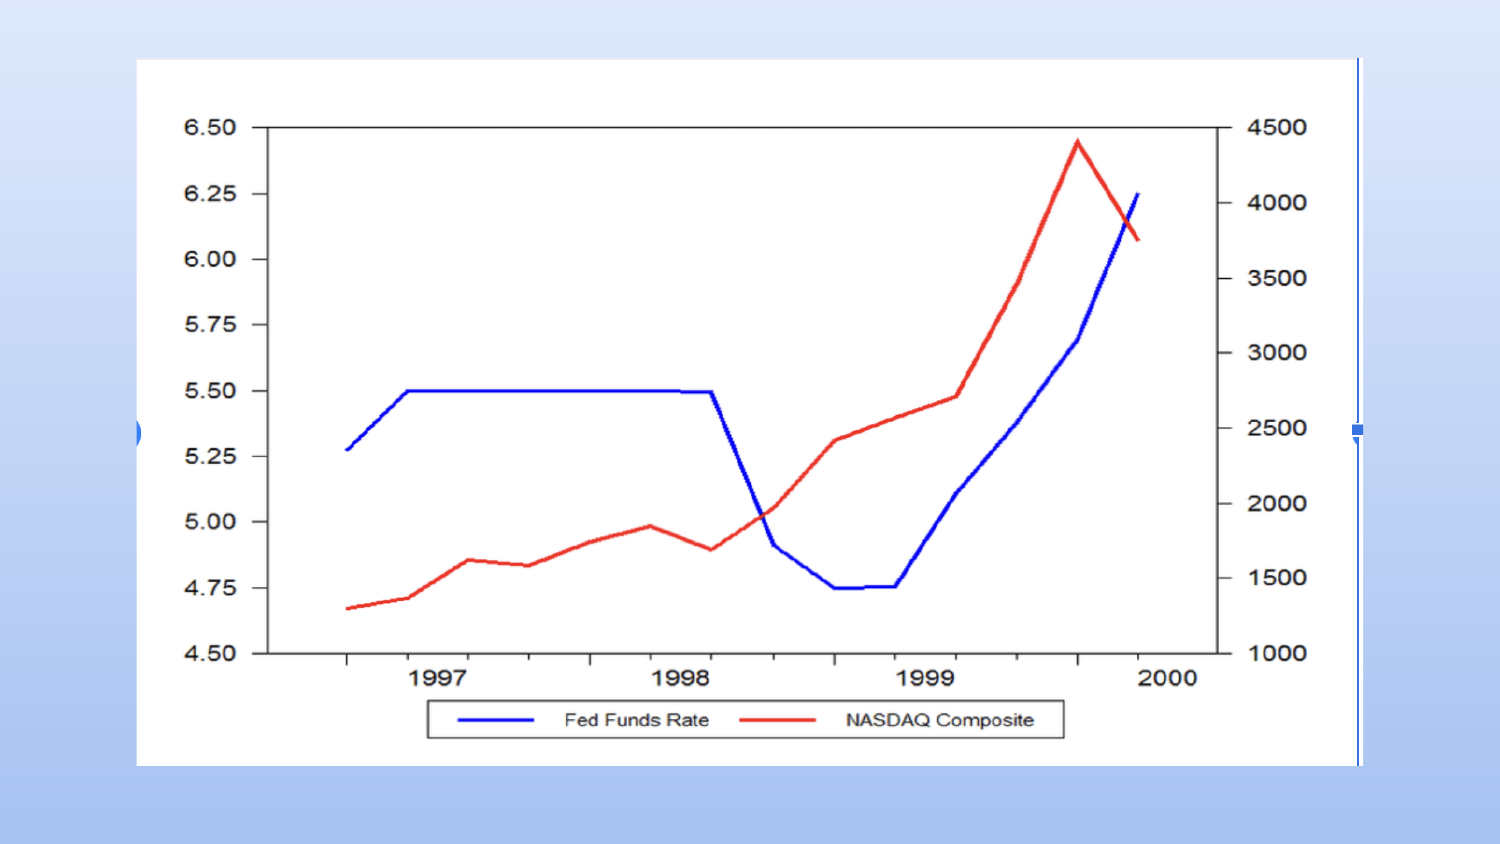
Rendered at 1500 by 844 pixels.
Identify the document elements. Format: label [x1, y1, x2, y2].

picture [136, 57, 1364, 766]
